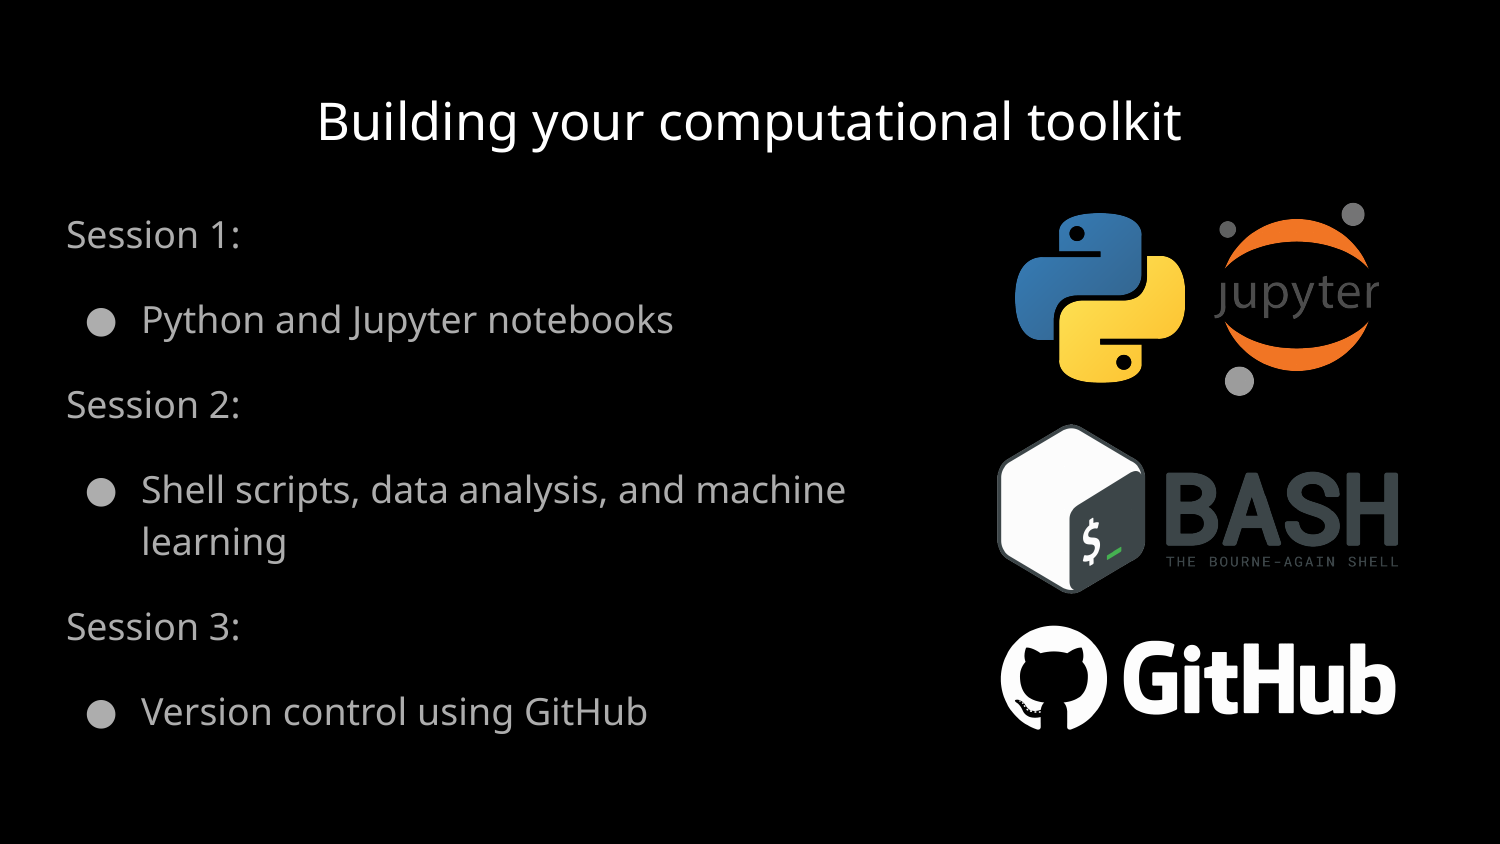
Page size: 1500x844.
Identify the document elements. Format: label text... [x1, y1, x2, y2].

list Session 1: Python and Jupyter notebooks Session 2: Shell scripts, data analysis, and machine learning Session 3: Version control using GitHub [51, 189, 932, 750]
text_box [997, 199, 1400, 739]
title Building your computational toolkit [51, 72, 1449, 167]
